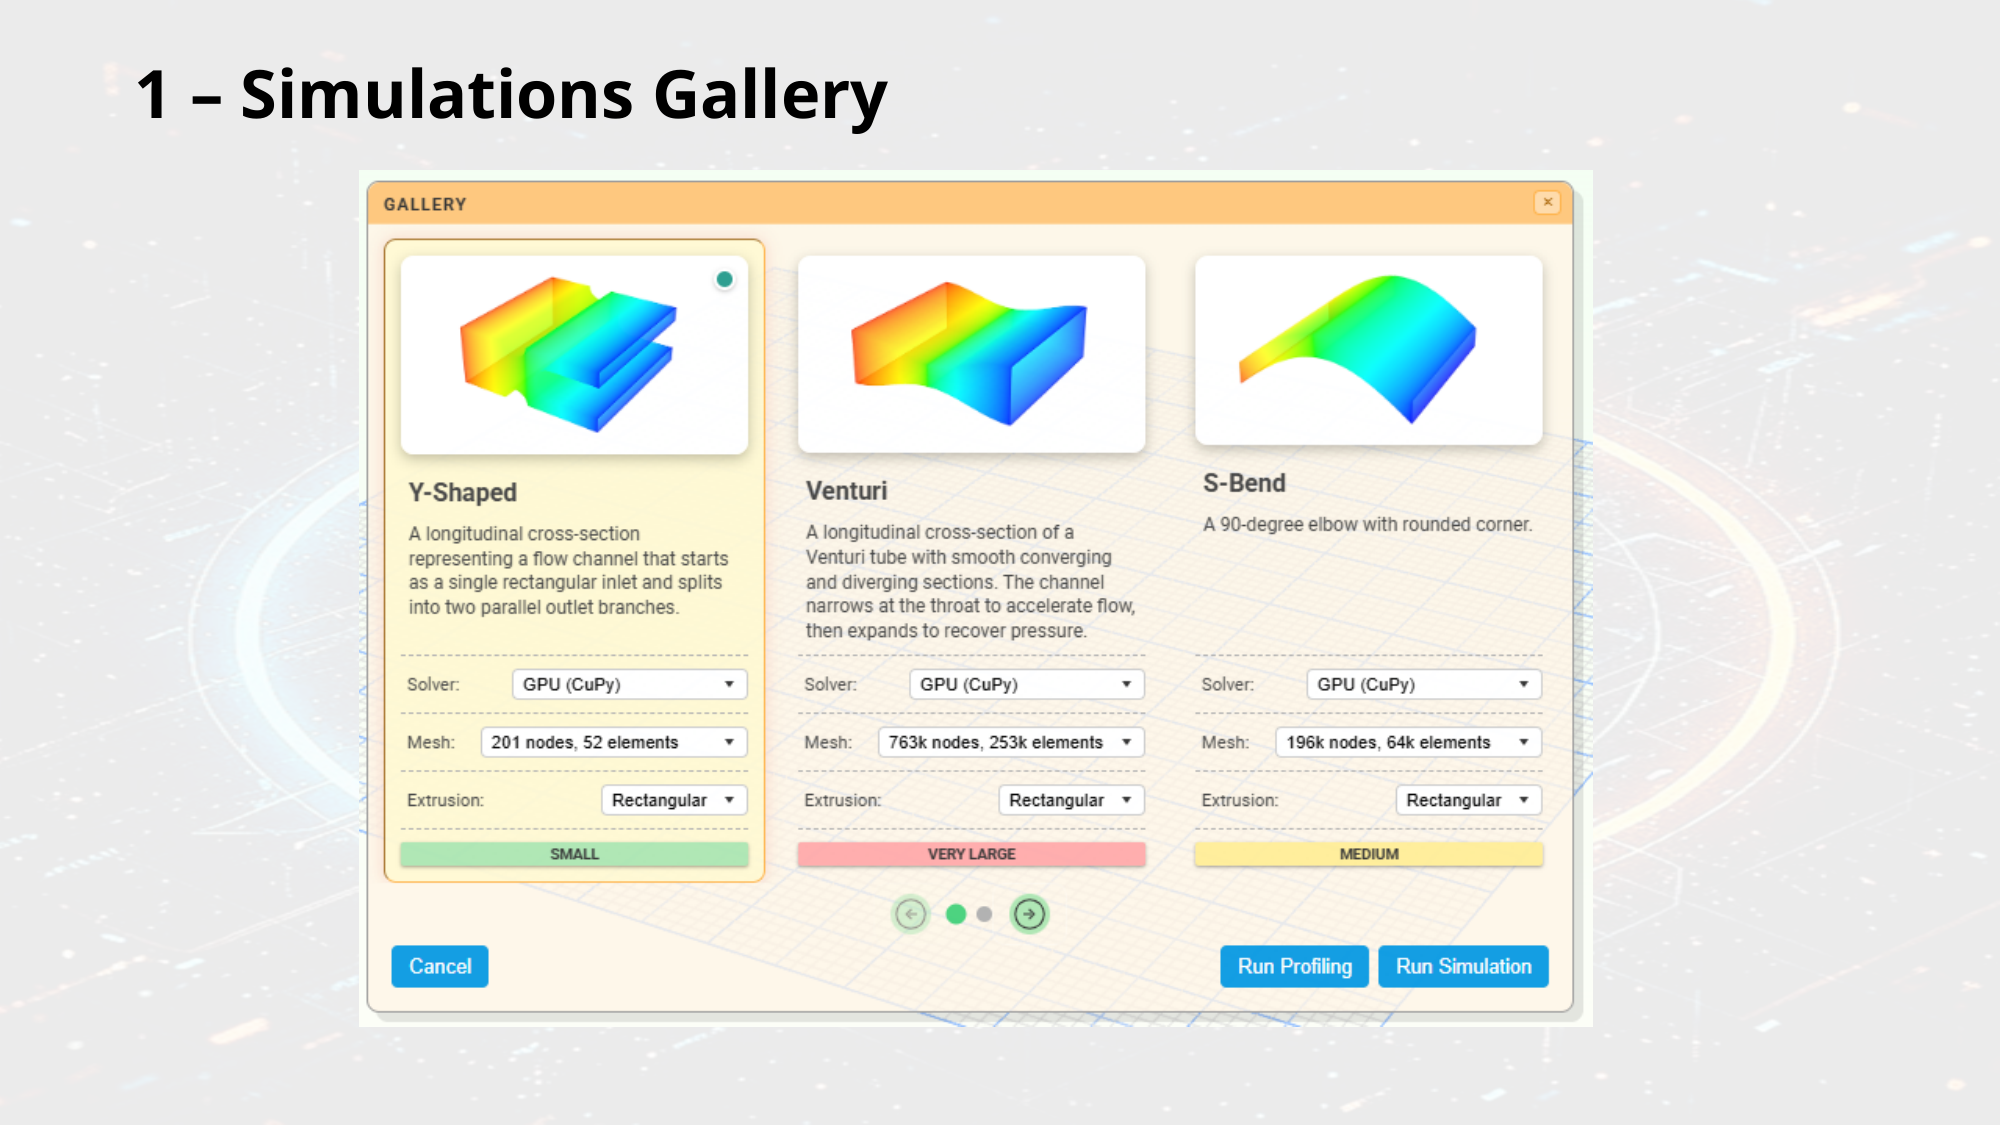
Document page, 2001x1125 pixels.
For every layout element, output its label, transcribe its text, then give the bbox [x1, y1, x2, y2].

picture [359, 169, 1594, 1028]
text_box 1 – Simulations Gallery [120, 44, 1000, 139]
